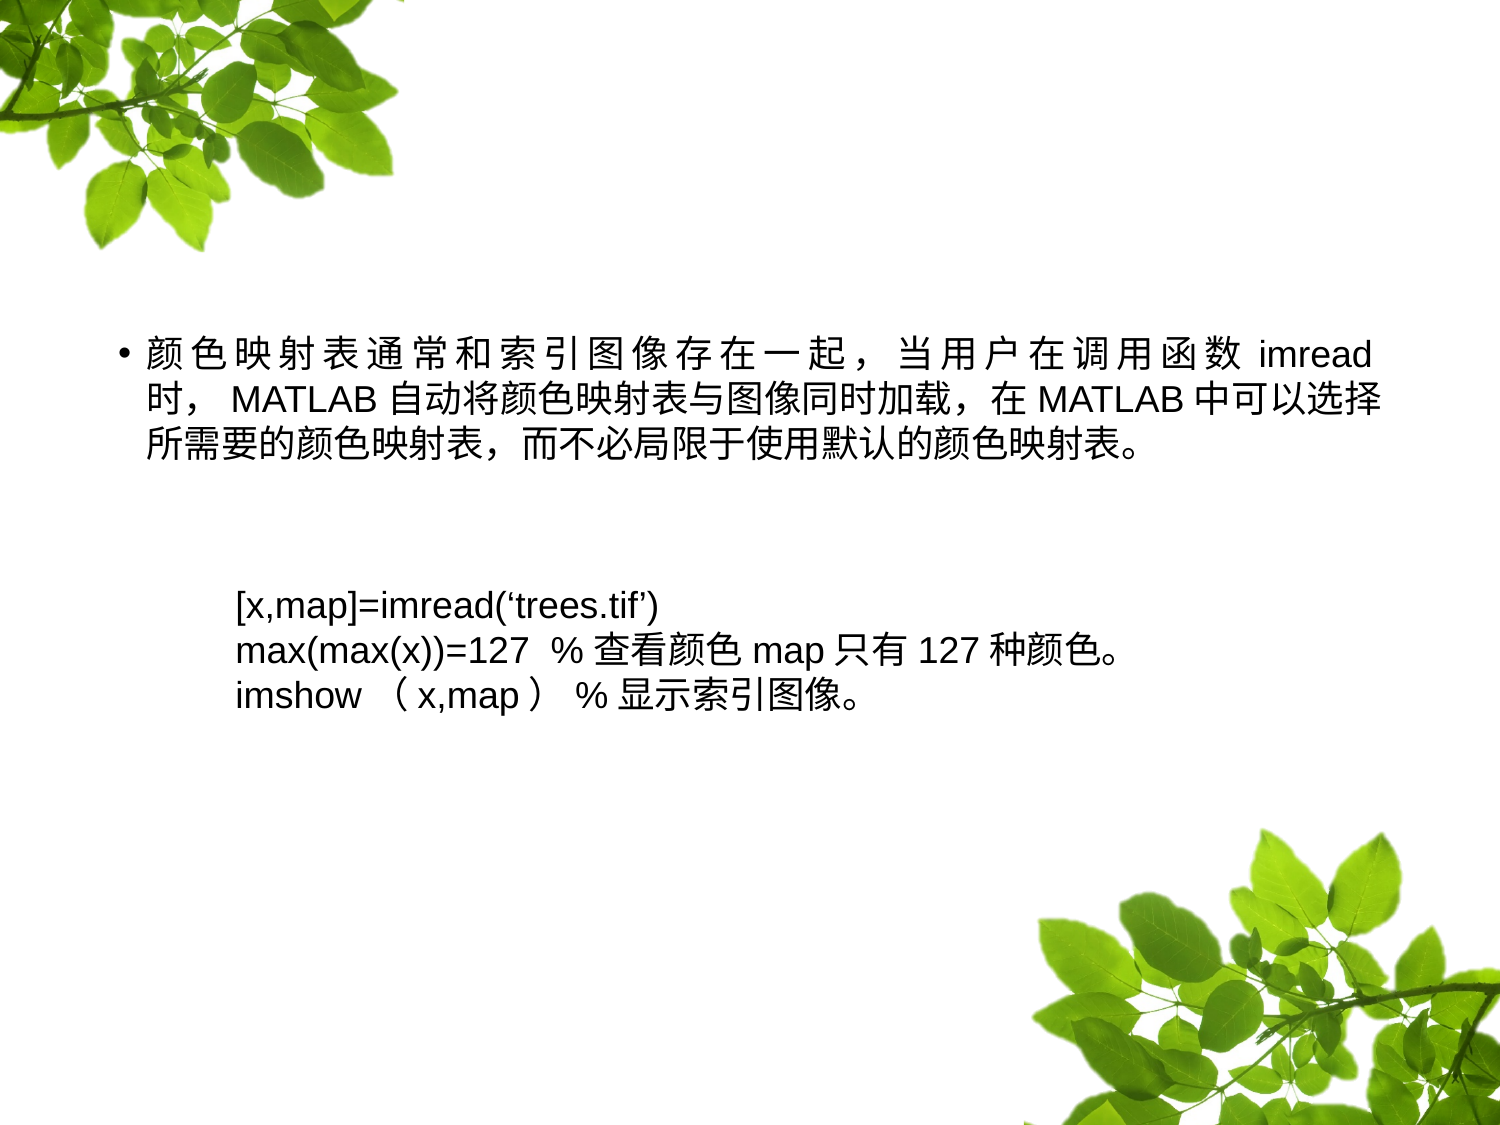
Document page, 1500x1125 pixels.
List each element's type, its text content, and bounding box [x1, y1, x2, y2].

text_box [x,map]=imread(‘trees.tif’) max(max(x))=127 %查看颜色map只有127种颜色。 imshow（x,map）%显示索引图像。 [220, 574, 1154, 769]
list 颜色映射表通常和索引图像存在一起，当用户在调用函数imread时，MATLAB自动将颜色映射表与图像同时加载，在MATLAB中可以选择所需要的颜色映射表，而不必局限于使用默认的颜色映射表。 [103, 322, 1397, 994]
picture [0, 0, 405, 253]
picture [1023, 827, 1500, 1125]
